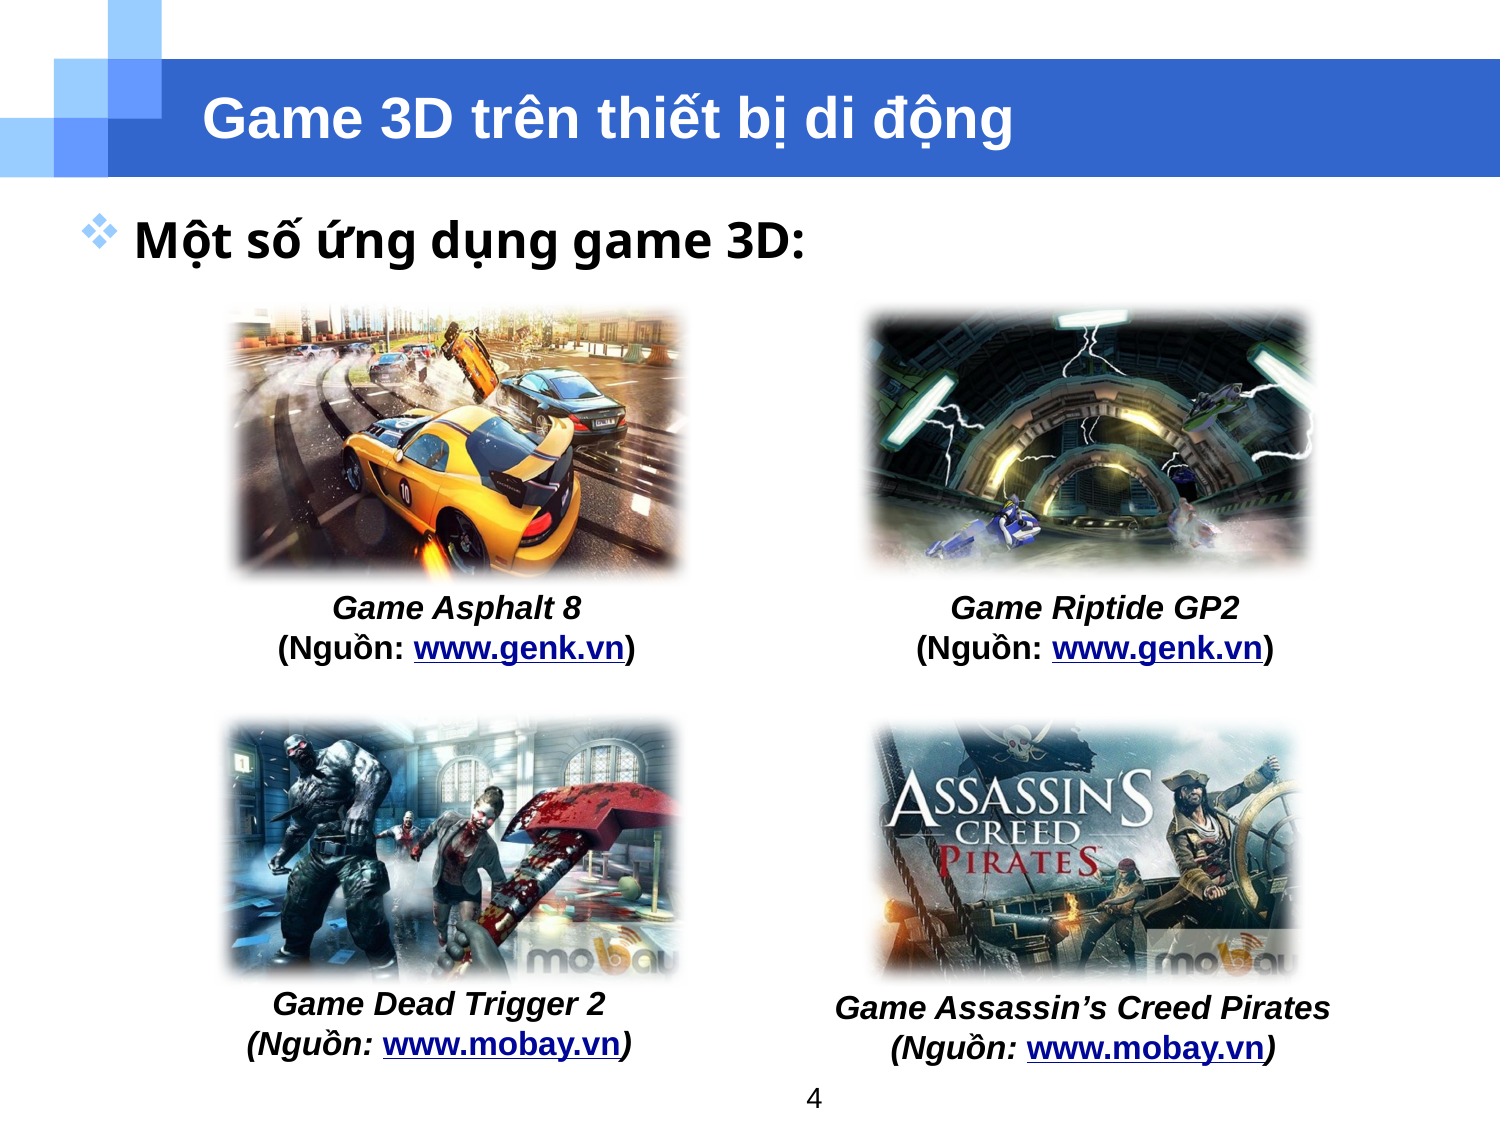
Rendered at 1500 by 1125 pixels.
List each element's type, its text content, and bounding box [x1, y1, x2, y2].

text_box Game Assassin’s Creed Pirates (Nguồn: www.mobay.vn) [819, 979, 1347, 1074]
table_cell [101, 697, 762, 1078]
title Game 3D trên thiết bị di động [187, 75, 1400, 155]
text_box Game Dead Trigger 2 (Nguồn: www.mobay.vn) [231, 988, 647, 1070]
picture [214, 710, 688, 988]
table_header [101, 315, 762, 695]
slide_number 4 [487, 1072, 838, 1125]
text_box Game Asphalt 8 (Nguồn: www.genk.vn) [262, 588, 651, 674]
table_header [763, 315, 1424, 695]
picture [862, 715, 1307, 988]
table_cell [763, 697, 1424, 1078]
text_box Game Riptide GP2 (Nguồn: www.genk.vn) [901, 582, 1290, 674]
picture [854, 299, 1321, 582]
picture [221, 300, 693, 588]
list Một số ứng dụng game 3D: [62, 212, 1347, 1009]
